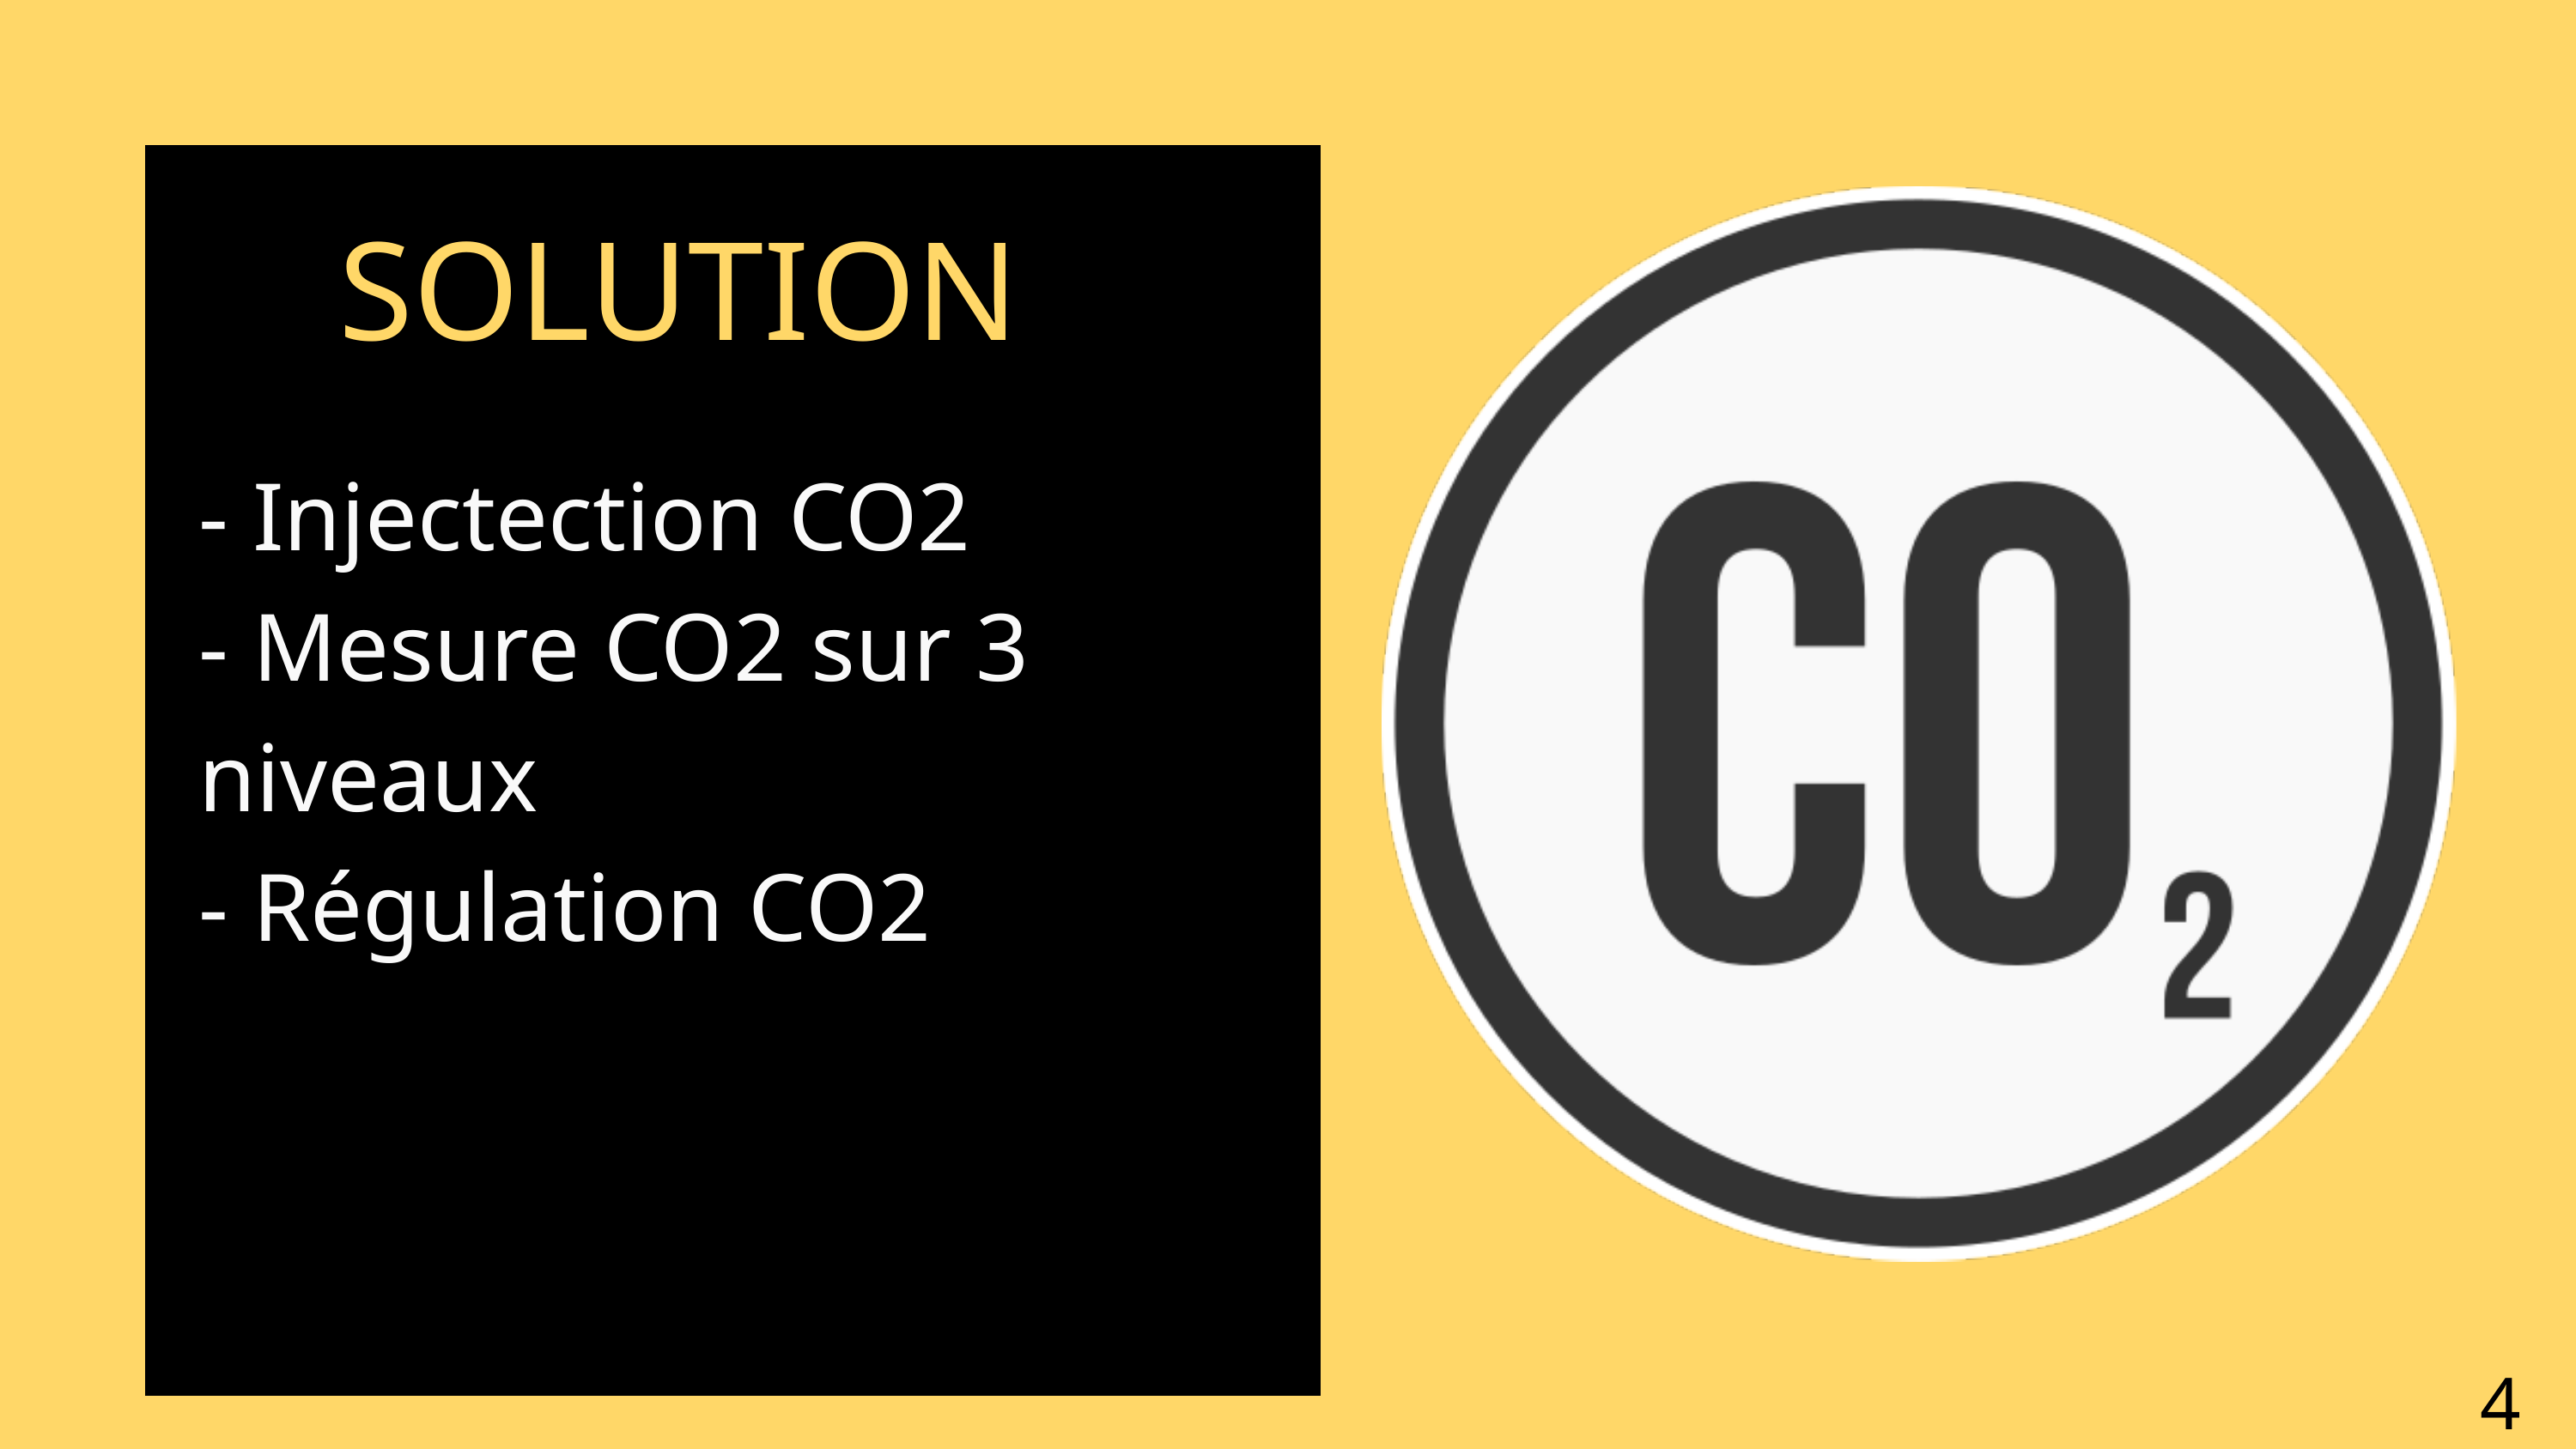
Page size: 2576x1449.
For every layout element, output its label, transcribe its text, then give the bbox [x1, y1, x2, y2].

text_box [144, 144, 1321, 1396]
text_box [1381, 186, 2457, 1262]
text_box 4 [2480, 1343, 2545, 1444]
